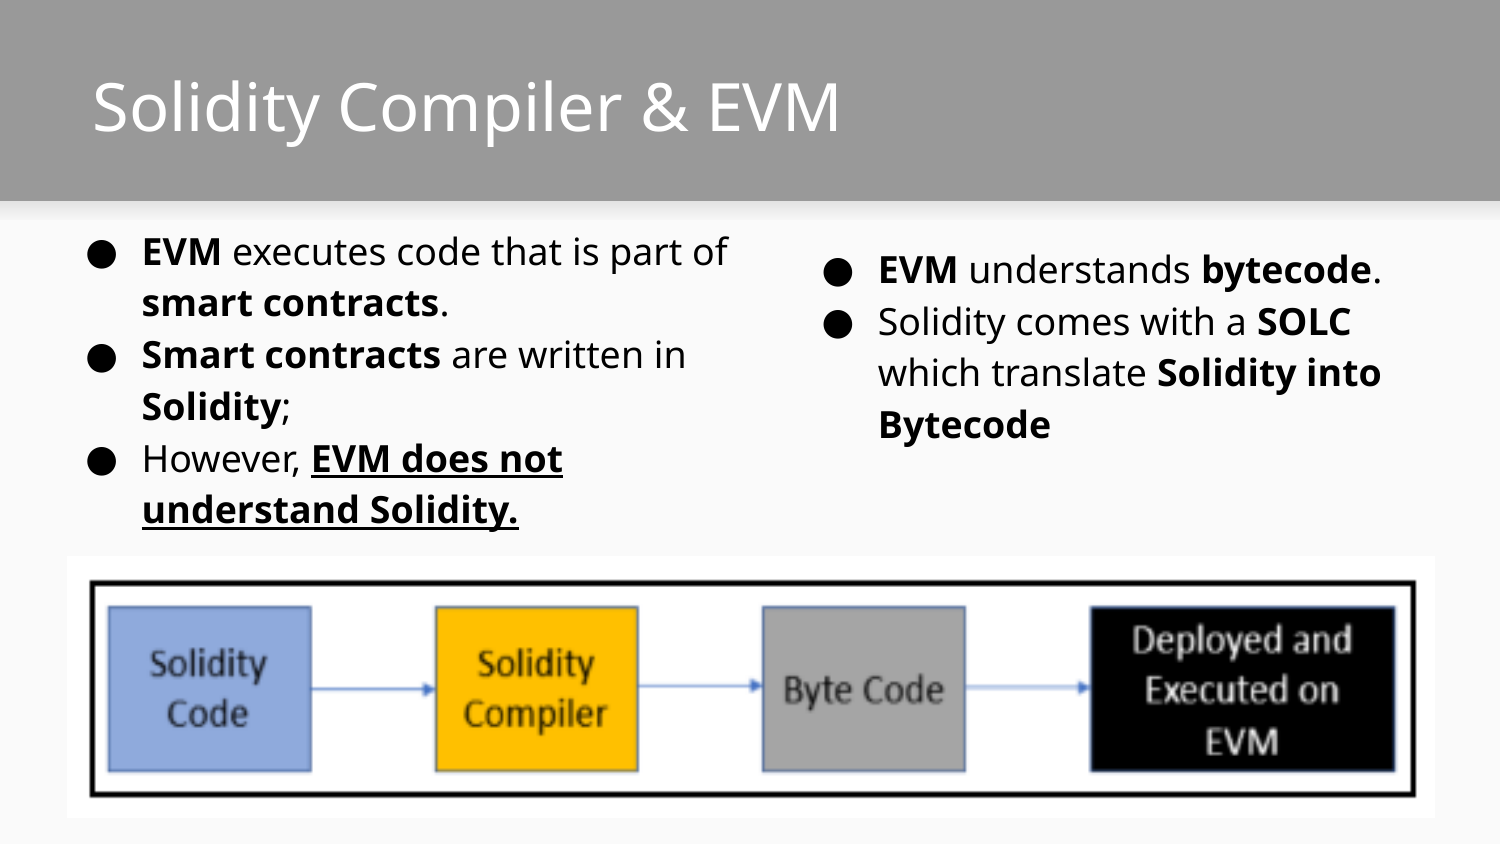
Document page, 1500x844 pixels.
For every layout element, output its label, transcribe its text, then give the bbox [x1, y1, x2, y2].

text_box EVM understands bytecode. Solidity comes with a SOLC which translate Solidity into Bytecode [787, 223, 1445, 571]
picture [66, 555, 1436, 818]
title Solidity Compiler & EVM [77, 33, 1427, 160]
list EVM executes code that is part of smart contracts. Smart contracts are written in Solidity; However, EVM does not understand Solidity. [51, 205, 772, 512]
